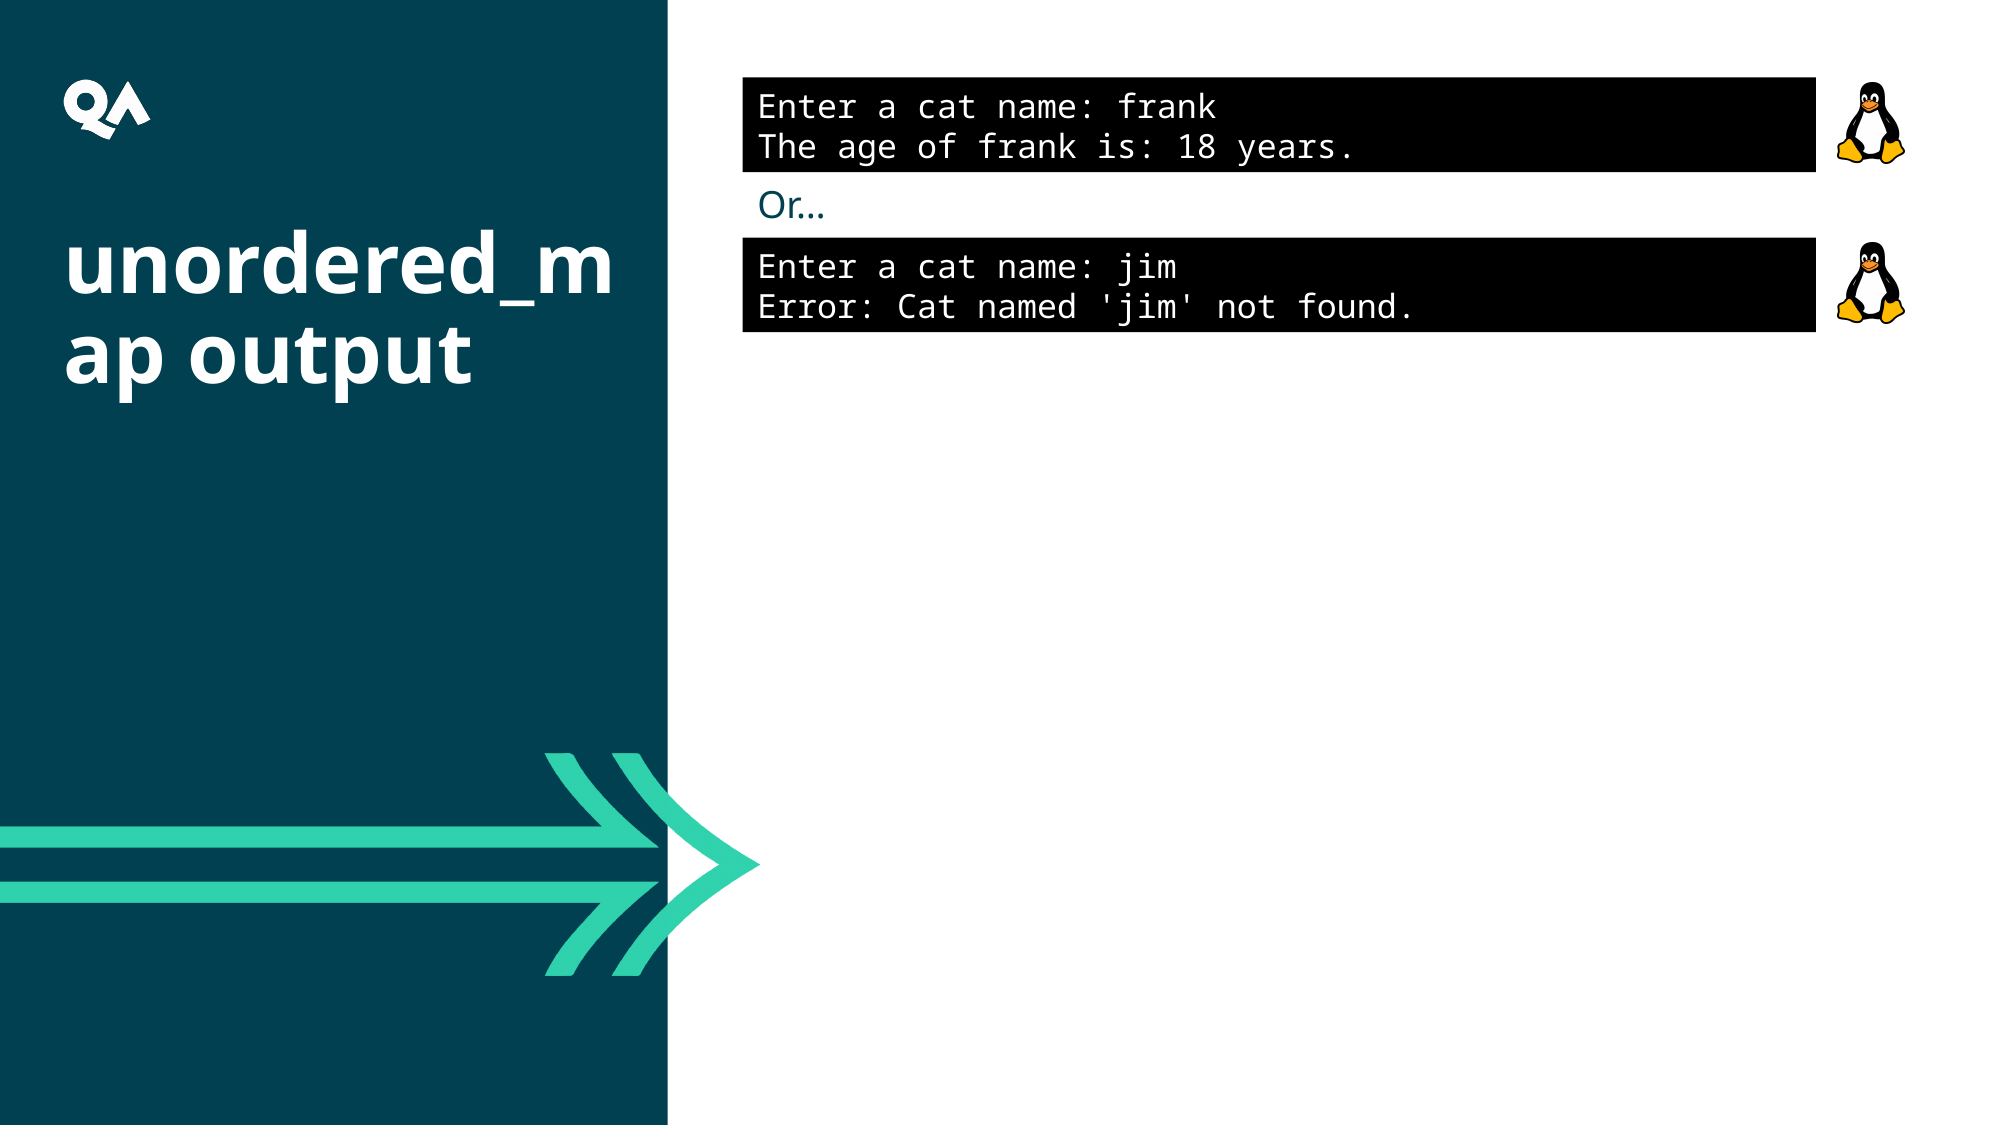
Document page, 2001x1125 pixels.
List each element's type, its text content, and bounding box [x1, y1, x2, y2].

text_box Or… [742, 173, 1743, 234]
picture [1837, 82, 1905, 164]
text_box Enter a cat name: frank The age of frank is: 18 years. [742, 77, 1816, 173]
list unordered_map output [63, 221, 628, 673]
picture [1837, 242, 1905, 325]
text_box Enter a cat name: jim Error: Cat named 'jim' not found. [742, 237, 1816, 333]
picture [0, 882, 657, 975]
picture [613, 727, 775, 995]
picture [64, 80, 114, 139]
picture [0, 754, 657, 847]
picture [107, 83, 149, 124]
